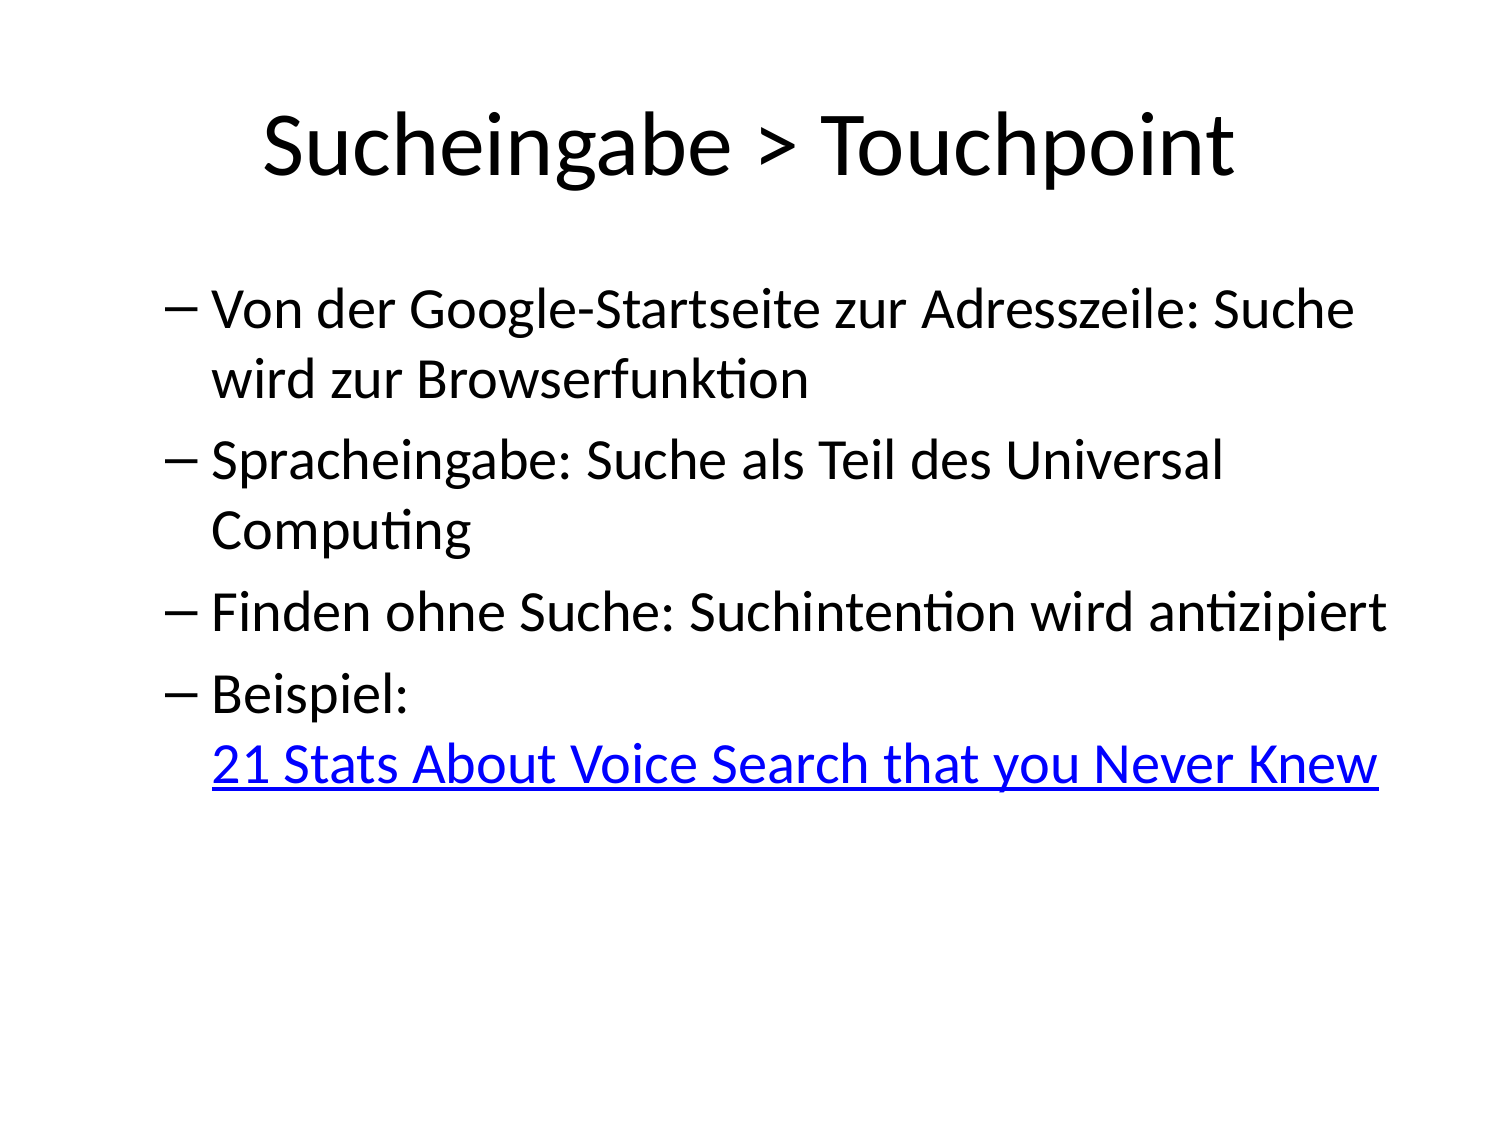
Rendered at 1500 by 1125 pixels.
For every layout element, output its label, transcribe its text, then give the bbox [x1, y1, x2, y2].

title Sucheingabe > Touchpoint [75, 45, 1425, 233]
list Von der Google-Startseite zur Adresszeile: Suche wird zur Browserfunktion Spracheingabe: Suche als Teil des Universal Computing Finden ohne Suche: Suchintention wird antizipiert Beispiel: 21 Stats About Voice Search that you Never Knew [75, 262, 1425, 1005]
